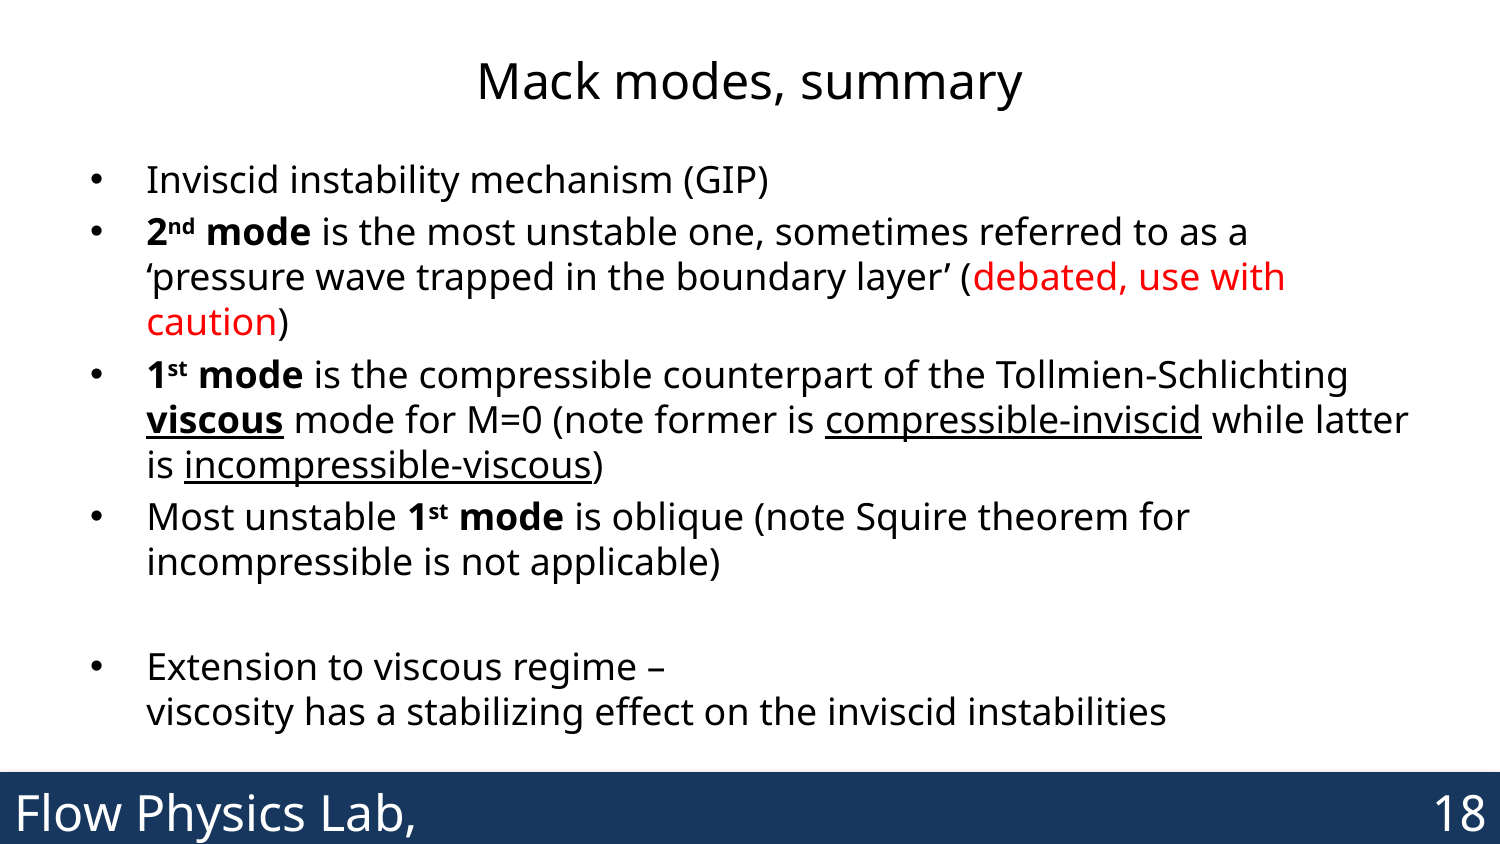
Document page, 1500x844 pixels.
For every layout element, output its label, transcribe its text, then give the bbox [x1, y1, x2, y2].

list Inviscid instability mechanism (GIP) 2nd mode is the most unstable one, sometimes referred to as a ‘pressure wave trapped in the boundary layer’ (debated, use with caution) 1st mode is the compressible counterpart of the Tollmien-Schlichting viscous mode for M=0 (note former is compressible-inviscid while latter is incompressible-viscous) Most unstable 1st mode is oblique (note Squire theorem for incompressible is not applicable) Extension to viscous regime – viscosity has a stabilizing effect on the inviscid instabilities [75, 148, 1425, 754]
title Mack modes, summary [75, 33, 1425, 125]
